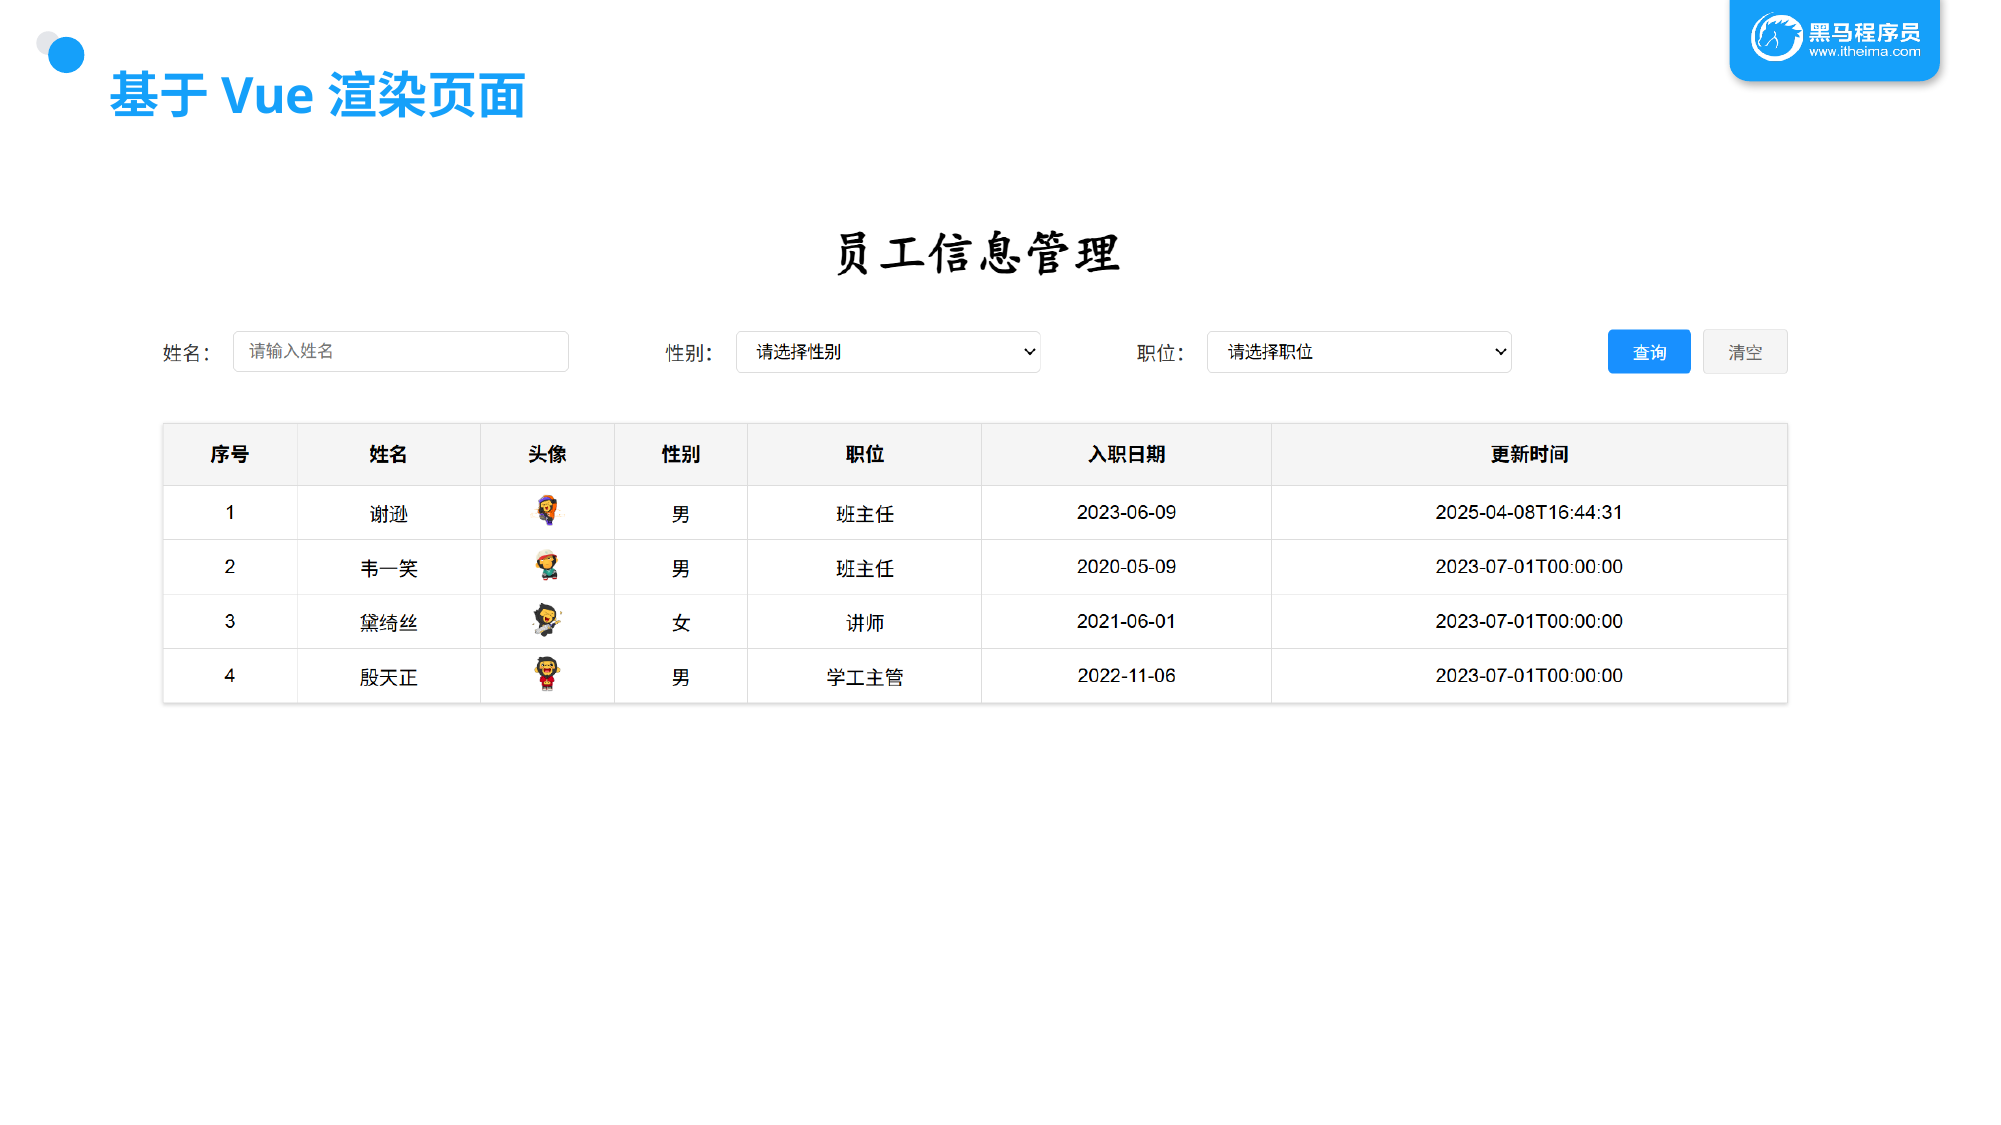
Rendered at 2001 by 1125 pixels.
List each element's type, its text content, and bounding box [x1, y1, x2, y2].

picture [94, 178, 1871, 768]
picture [1732, 3, 1940, 64]
title 基于Vue渲染页面 [94, 54, 1856, 133]
